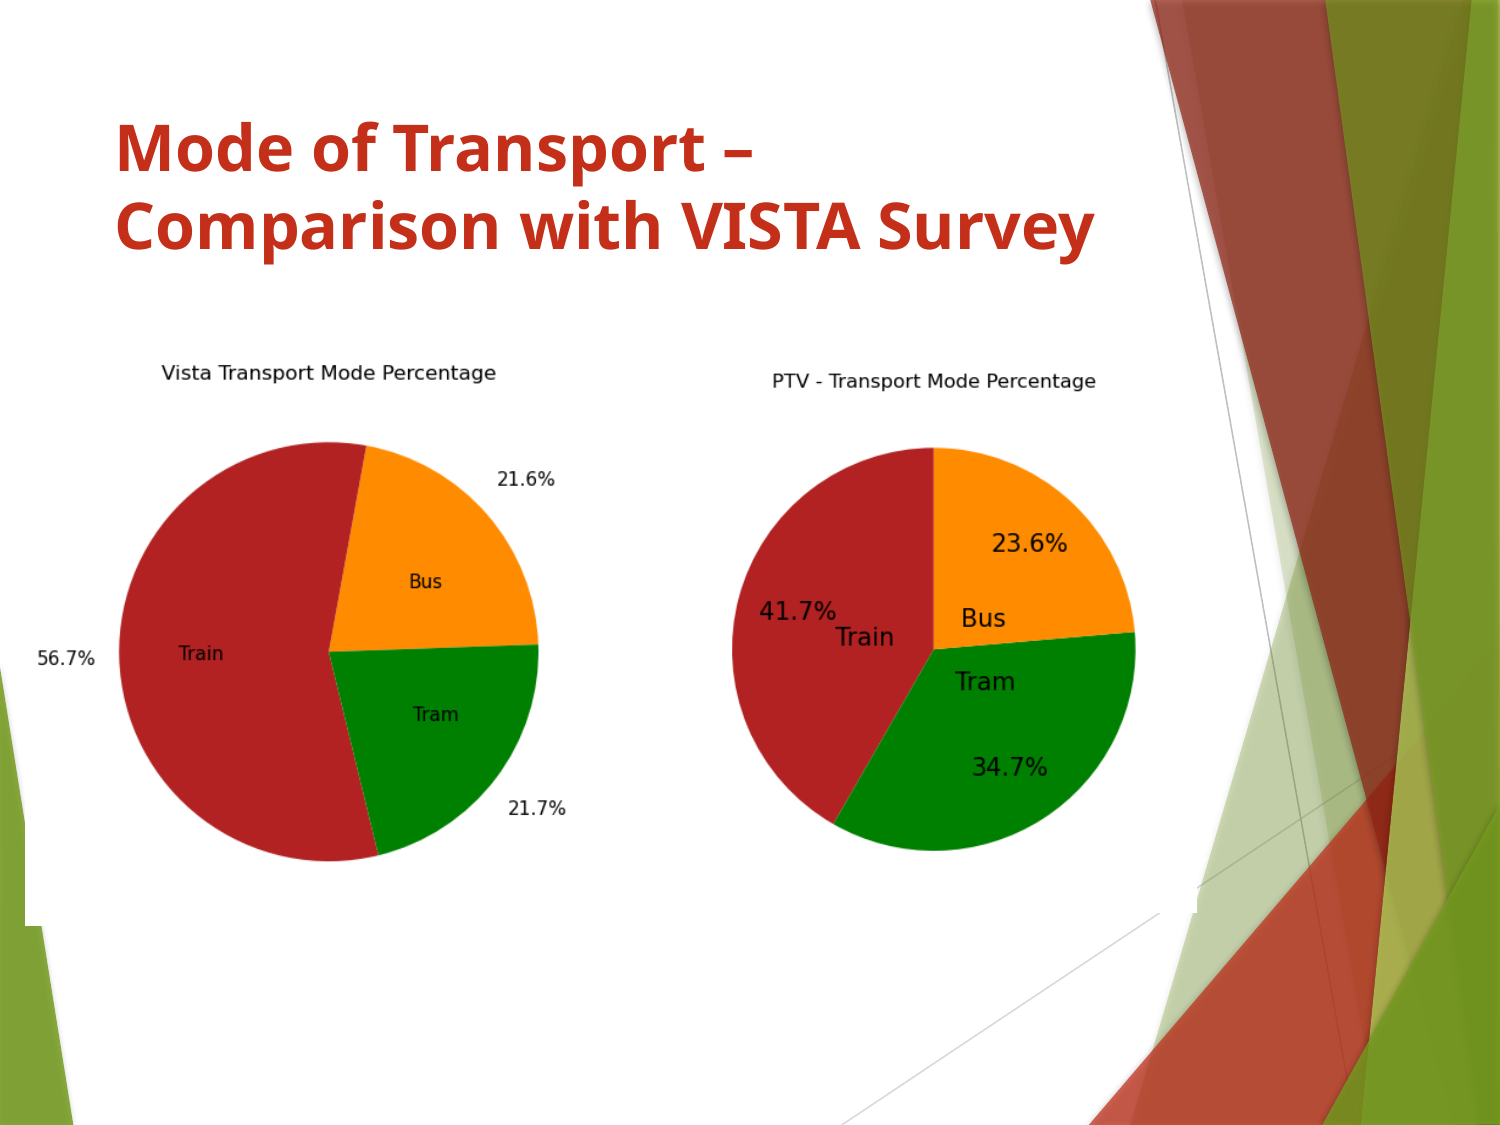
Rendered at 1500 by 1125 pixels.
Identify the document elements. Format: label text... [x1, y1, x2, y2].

title Mode of Transport – Comparison with VISTA Survey [99, 99, 1142, 317]
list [24, 352, 602, 927]
picture [669, 361, 1197, 914]
